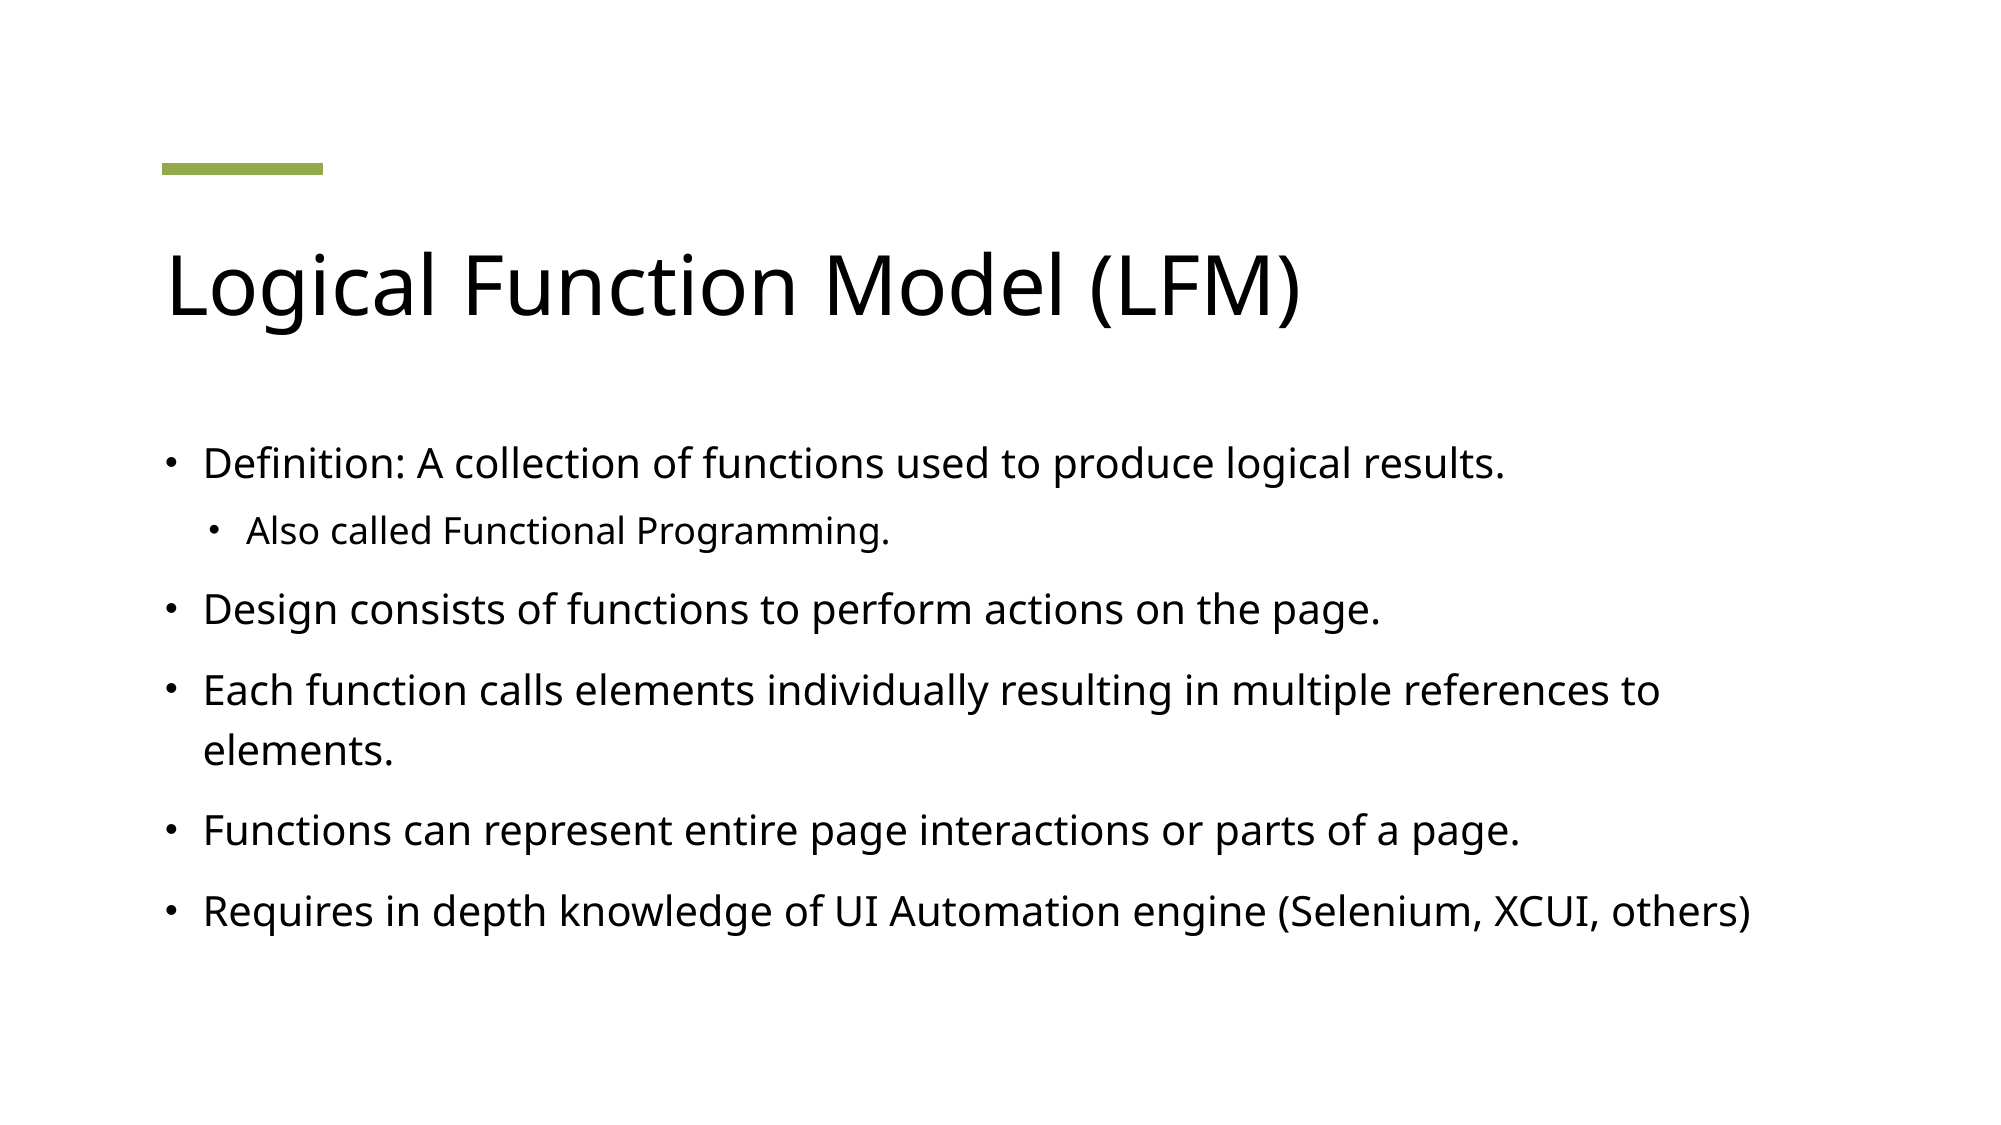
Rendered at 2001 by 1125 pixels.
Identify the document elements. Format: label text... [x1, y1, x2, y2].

list Definition: A collection of functions used to produce logical results. Also called Functional Programming. Design consists of functions to perform actions on the page. Each function calls elements individually resulting in multiple references to elements. Functions can represent entire page interactions or parts of a page. Requires in depth knowledge of UI Automation engine (Selenium, XCUI, others) [150, 419, 1850, 975]
title Logical Function Model (LFM) [150, 224, 1850, 419]
